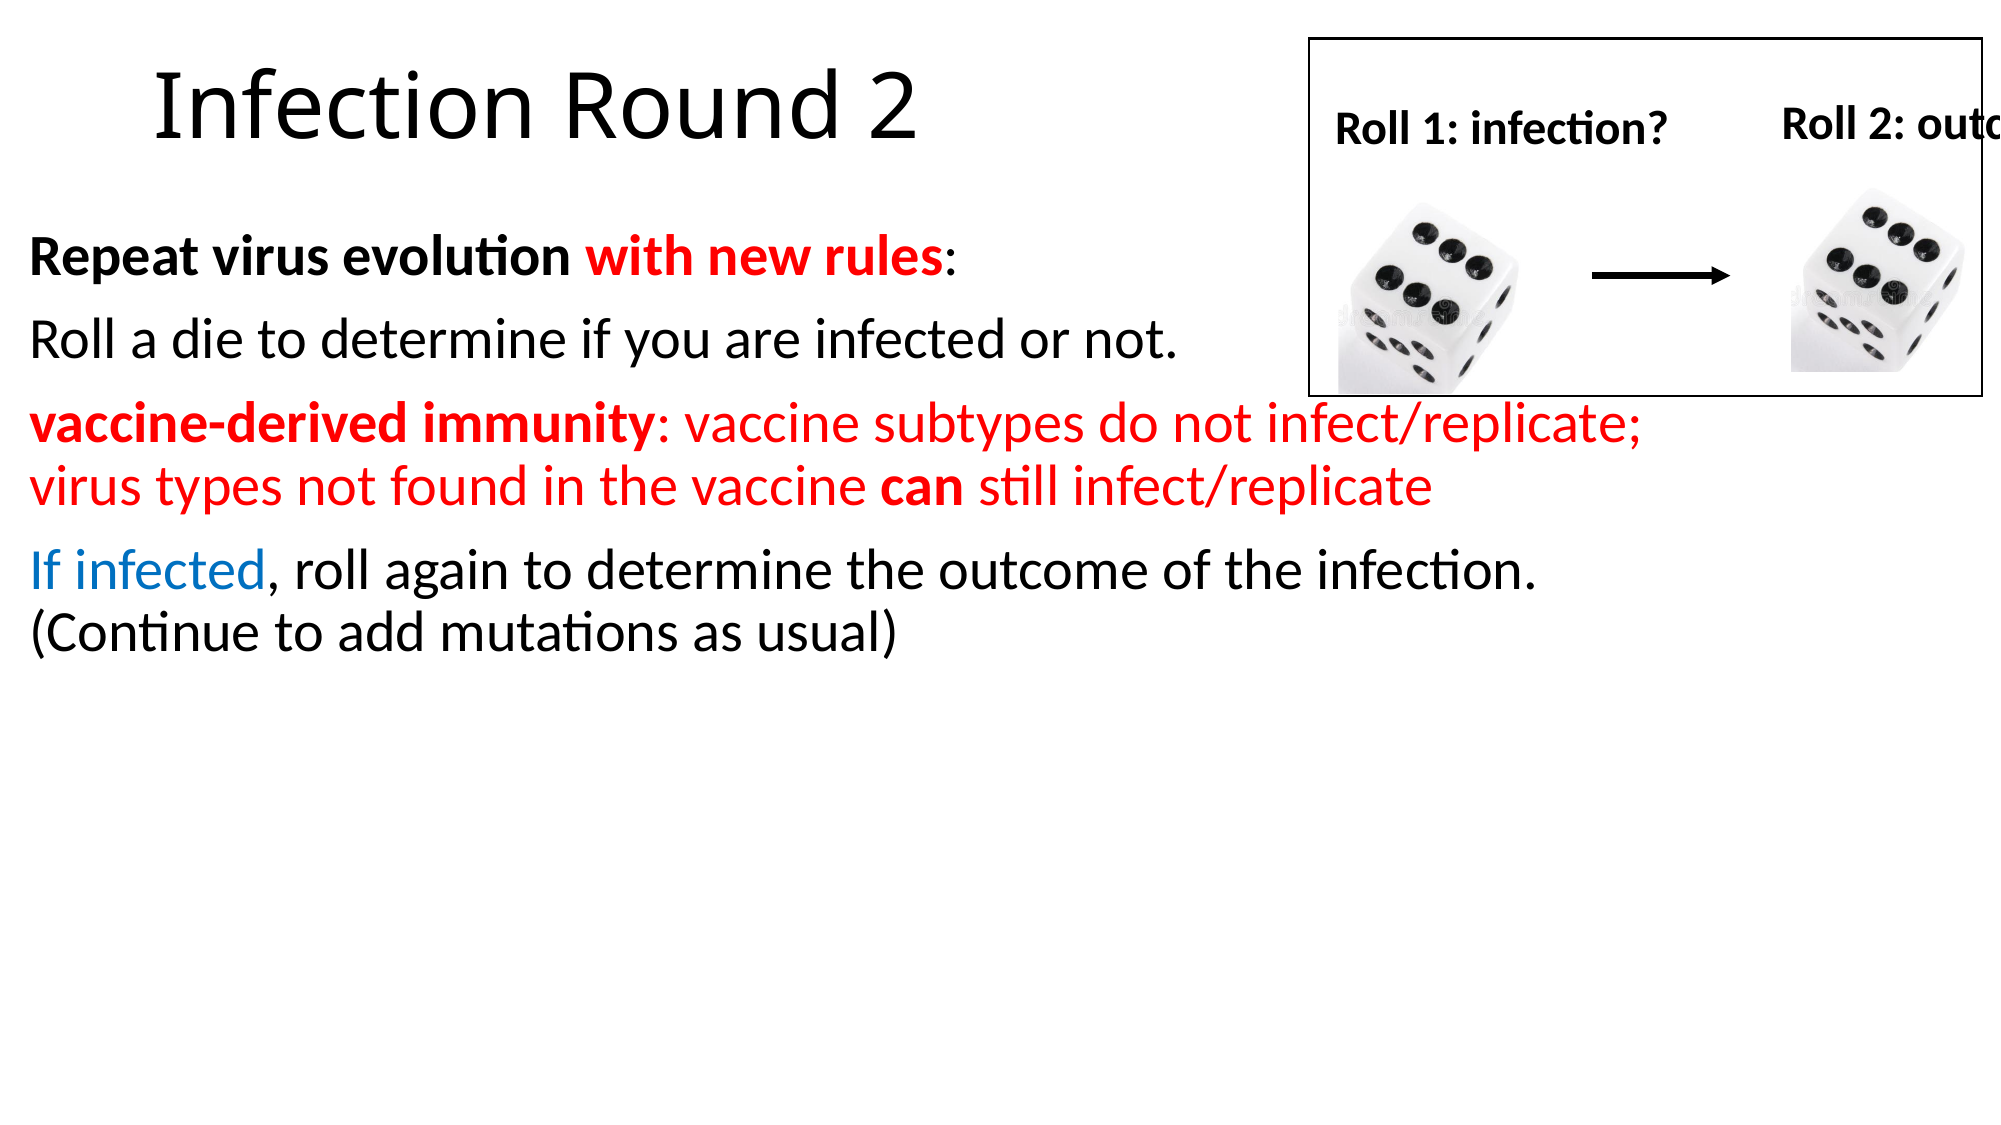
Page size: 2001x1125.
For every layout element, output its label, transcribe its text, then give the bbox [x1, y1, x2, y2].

text_box [1308, 37, 1983, 397]
text_box Roll 2: outcome? [1766, 90, 2000, 194]
picture [1791, 180, 1982, 372]
picture [1338, 194, 1538, 394]
list Repeat virus evolution with new rules: Roll a die to determine if you are infected or not. vaccine-derived immunity: vaccine subtypes do not infect/replicate; virus types not found in the vaccine can still infect/replicate If infected, roll again to determine the outcome of the infection. (Continue to add mutations as usual) [14, 217, 1740, 1009]
title Infection Round 2 [138, 0, 1864, 217]
